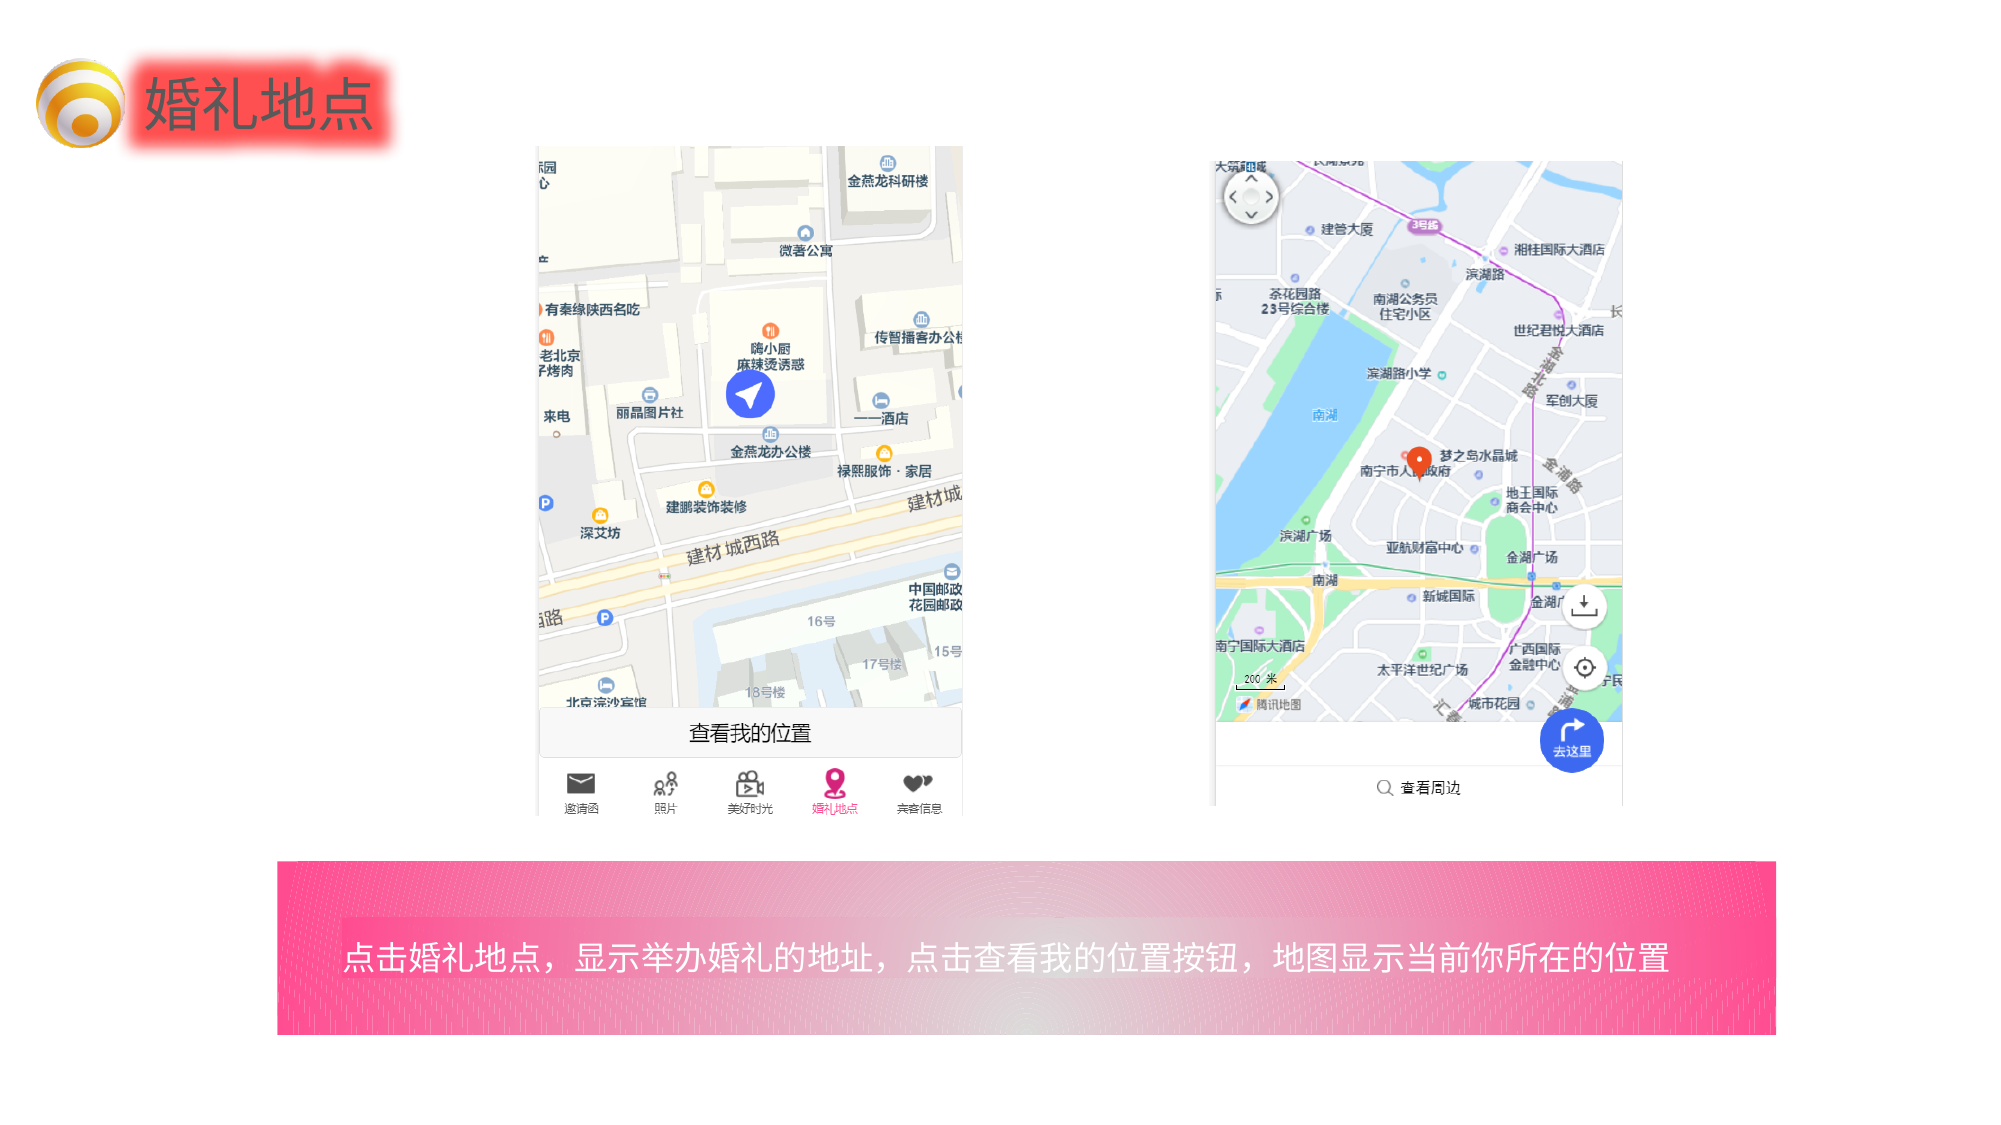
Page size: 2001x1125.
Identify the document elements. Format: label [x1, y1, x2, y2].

text_box [277, 861, 1777, 1035]
picture [535, 146, 963, 816]
text_box [36, 58, 519, 148]
picture [1209, 161, 1623, 806]
